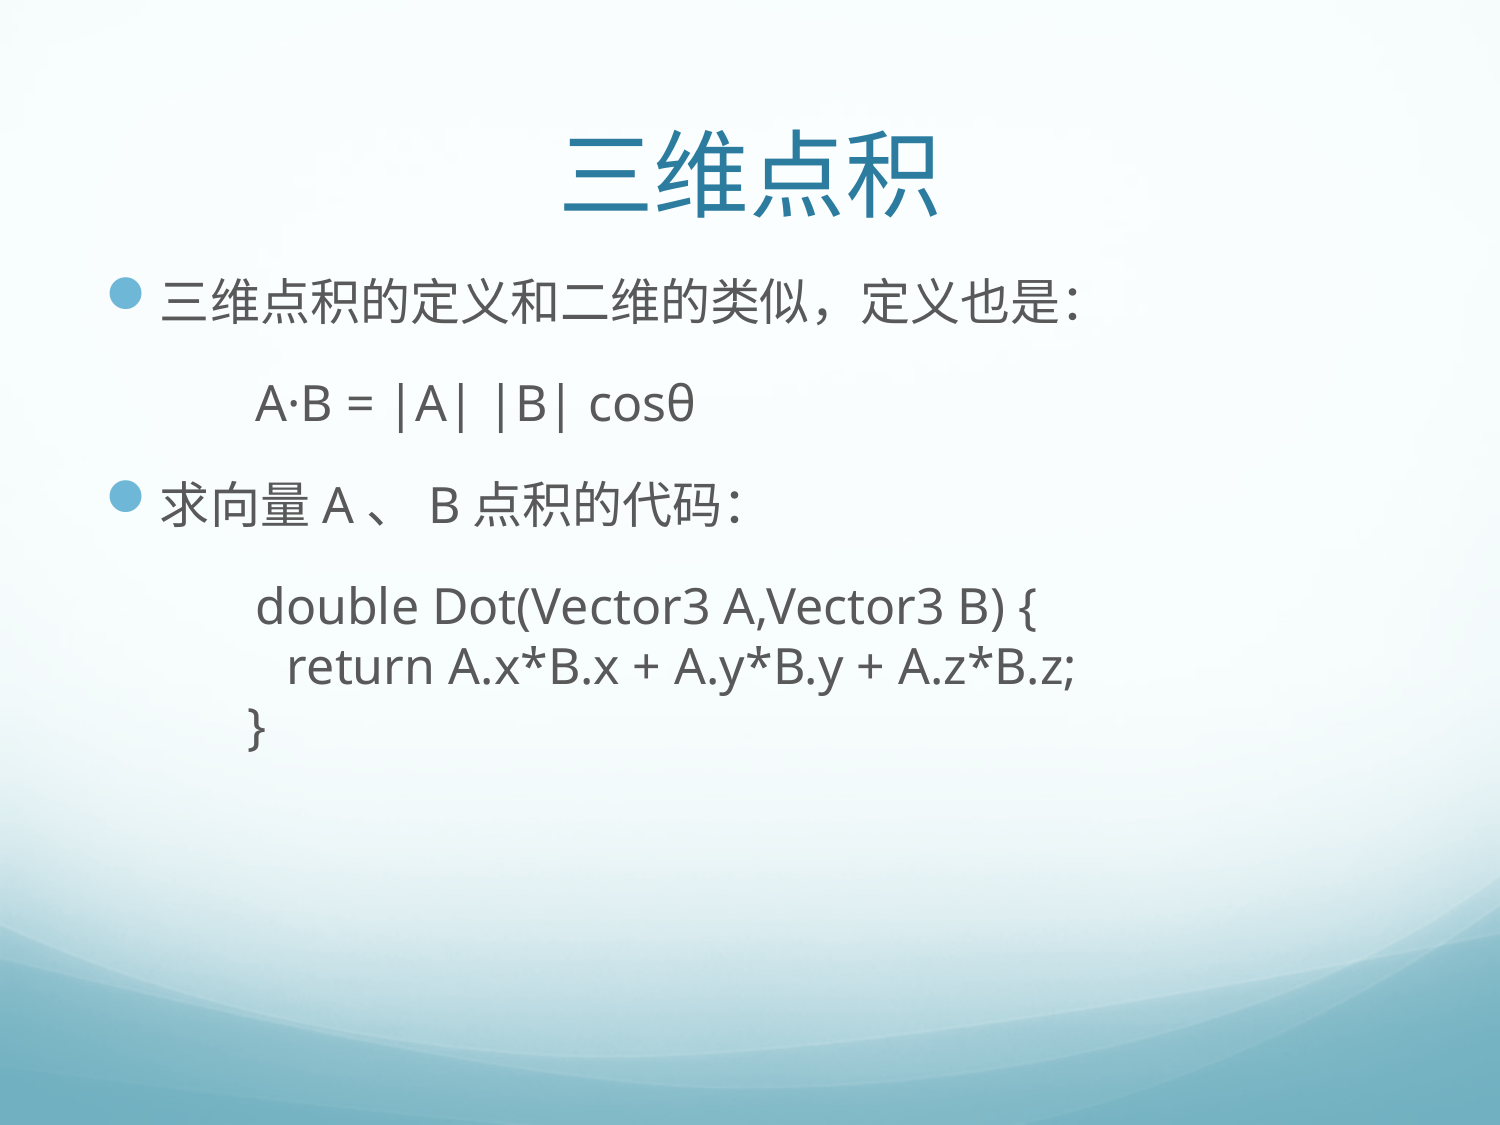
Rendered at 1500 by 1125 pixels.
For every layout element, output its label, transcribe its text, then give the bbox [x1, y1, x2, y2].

list 三维点积的定义和二维的类似，定义也是： A·B = |A| |B| cosθ 求向量A、B点积的代码： double Dot(Vector3 A,Vector3 B) { return A.x*B.x + A.y*B.y + A.z*B.z; } [90, 262, 1410, 975]
title 三维点积 [90, 17, 1410, 237]
